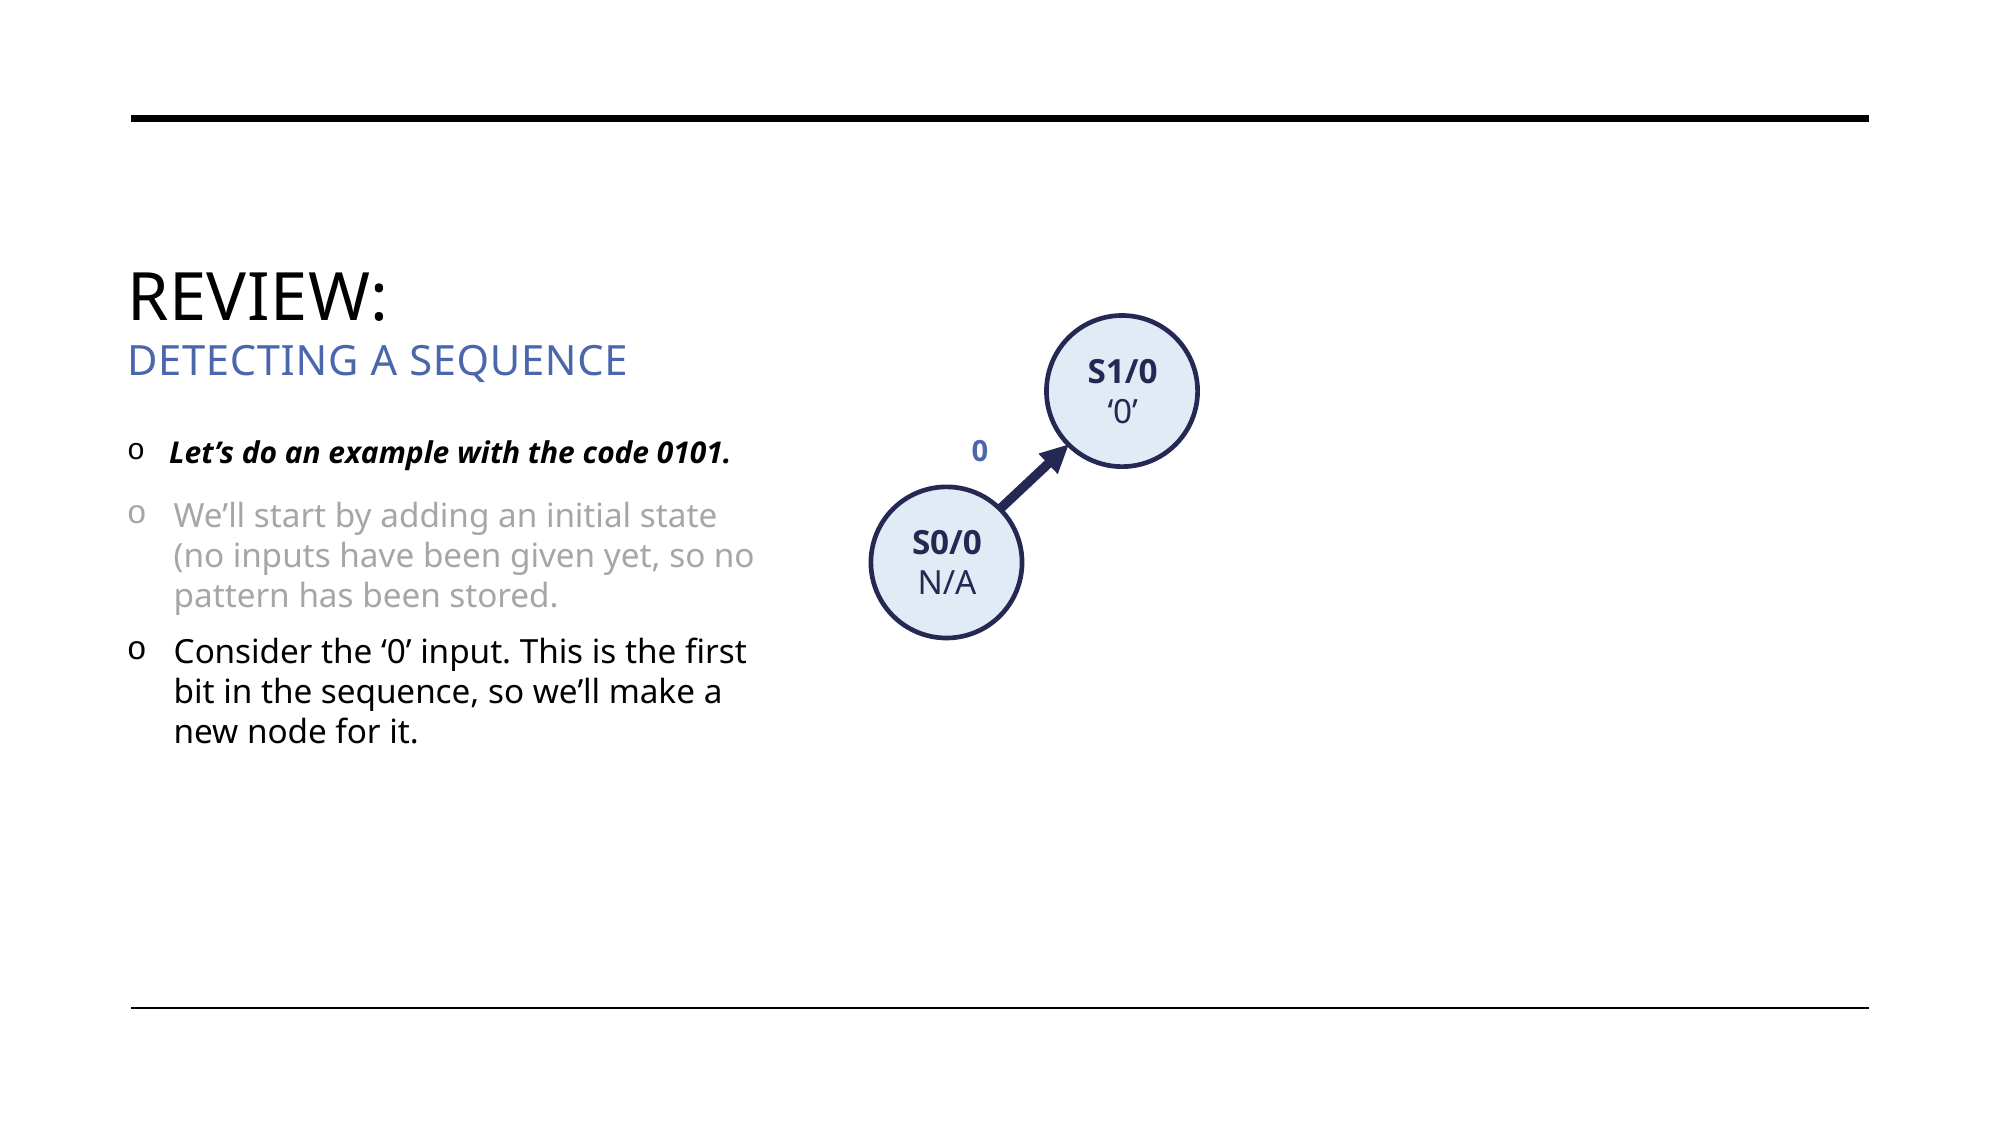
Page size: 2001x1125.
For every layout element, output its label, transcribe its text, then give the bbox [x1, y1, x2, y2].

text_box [999, 444, 1069, 509]
text_box 0 [956, 424, 1004, 475]
text_box Let’s do an example with the code 0101. [112, 418, 773, 486]
text_box We’ll start by adding an initial state (no inputs have been given yet, so no pattern has been stored. [112, 486, 773, 622]
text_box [870, 486, 1023, 639]
title Review: detecting a sequence [112, 195, 918, 392]
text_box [1046, 315, 1198, 467]
text_box Consider the ‘0’ input. This is the first bit in the sequence, so we’ll make a new node for it. [112, 623, 773, 758]
